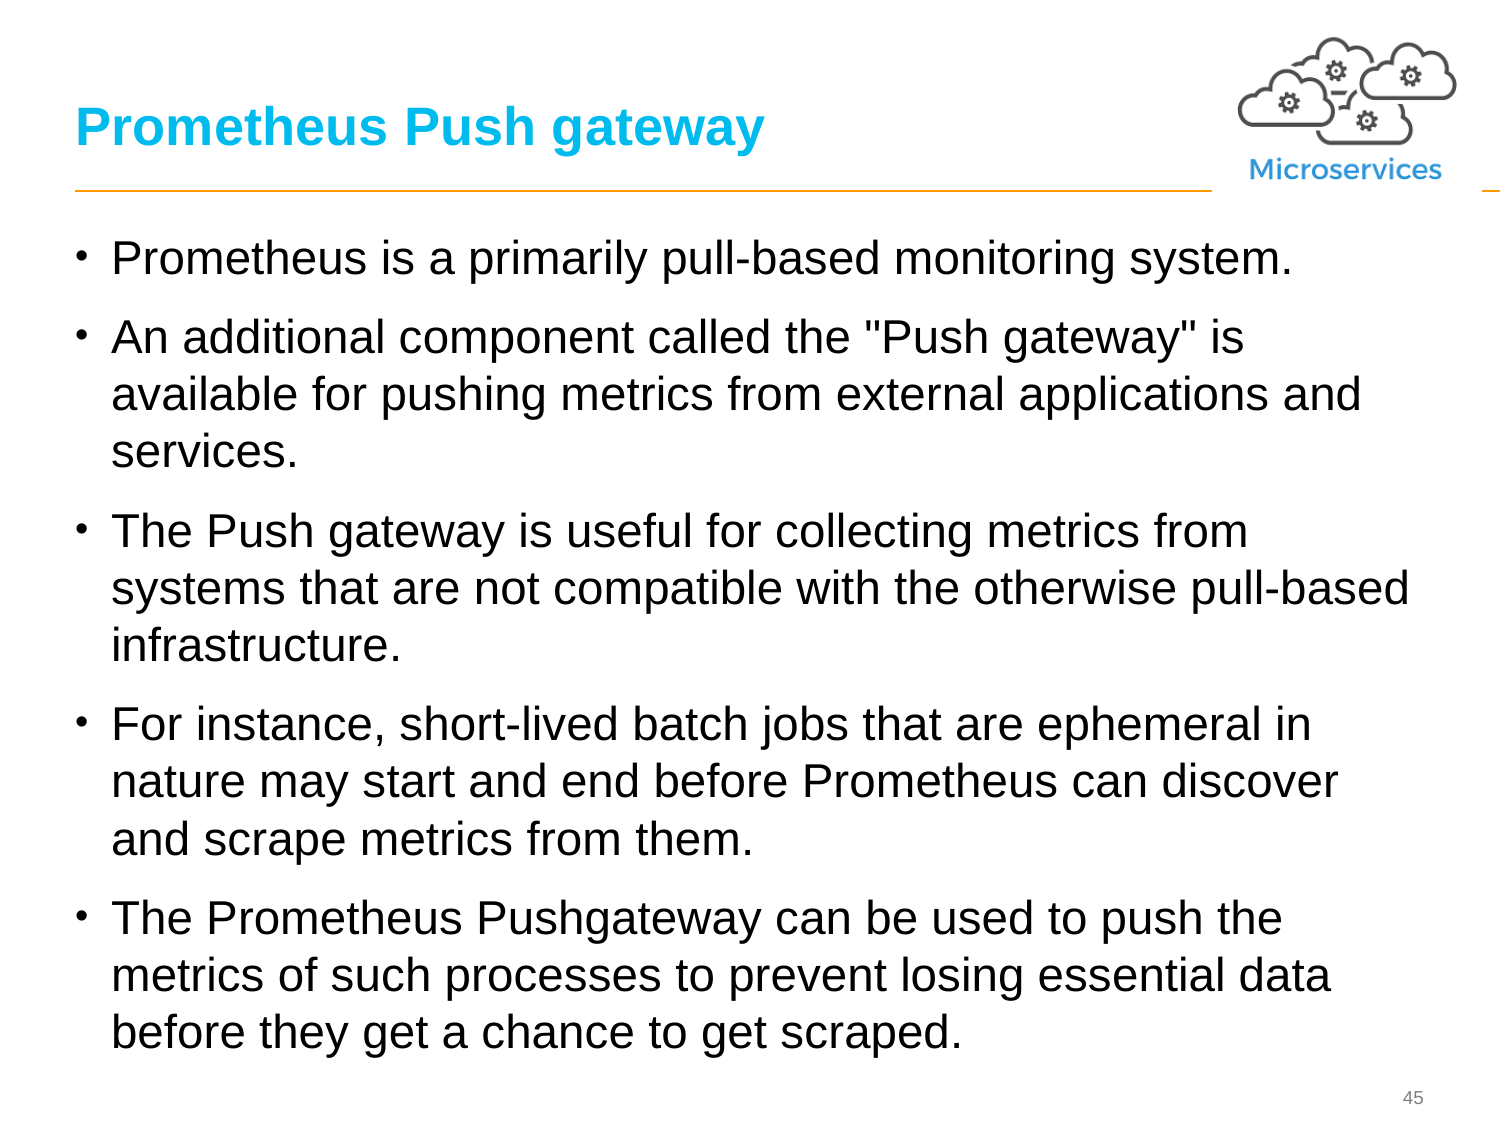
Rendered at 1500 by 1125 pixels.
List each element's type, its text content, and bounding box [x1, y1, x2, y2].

list Prometheus is a primarily pull-based monitoring system. An additional component called the "Push gateway" is available for pushing metrics from external applications and services. The Push gateway is useful for collecting metrics from systems that are not compatible with the otherwise pull-based infrastructure. For instance, short-lived batch jobs that are ephemeral in nature may start and end before Prometheus can discover and scrape metrics from them. The Prometheus Pushgateway can be used to push the metrics of such processes to prevent losing essential data before they get a chance to get scraped. [75, 226, 1425, 1063]
picture [1212, 1, 1482, 203]
title Prometheus Push gateway [75, 27, 1422, 157]
